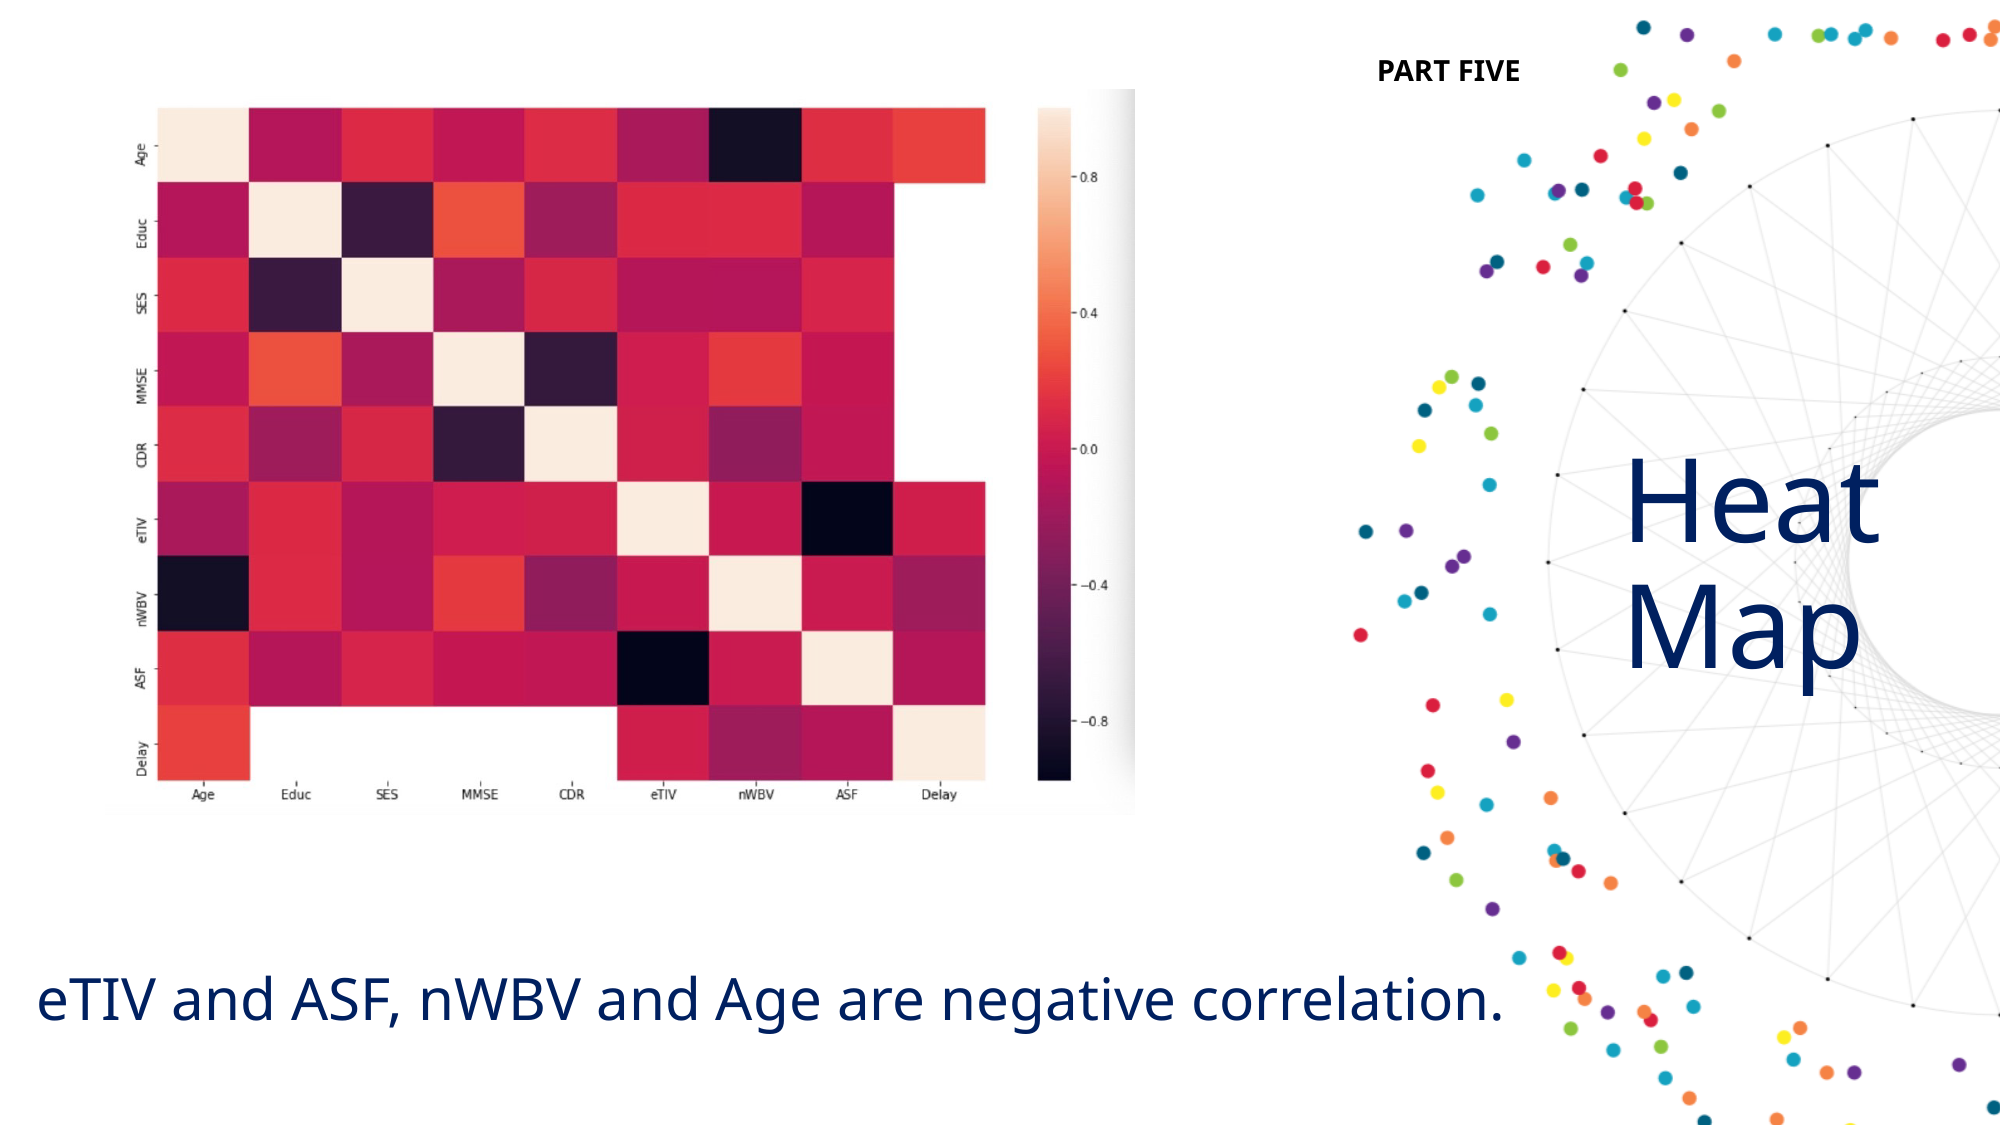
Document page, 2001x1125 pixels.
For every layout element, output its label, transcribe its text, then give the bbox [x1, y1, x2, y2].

picture [105, 89, 1135, 815]
text_box Heat Map [1527, 366, 2000, 759]
picture [1269, 0, 2000, 1125]
list PART FIVE [1361, 40, 1905, 105]
text_box eTIV and ASF, nWBV and Age are negative correlation. [21, 962, 1597, 1109]
